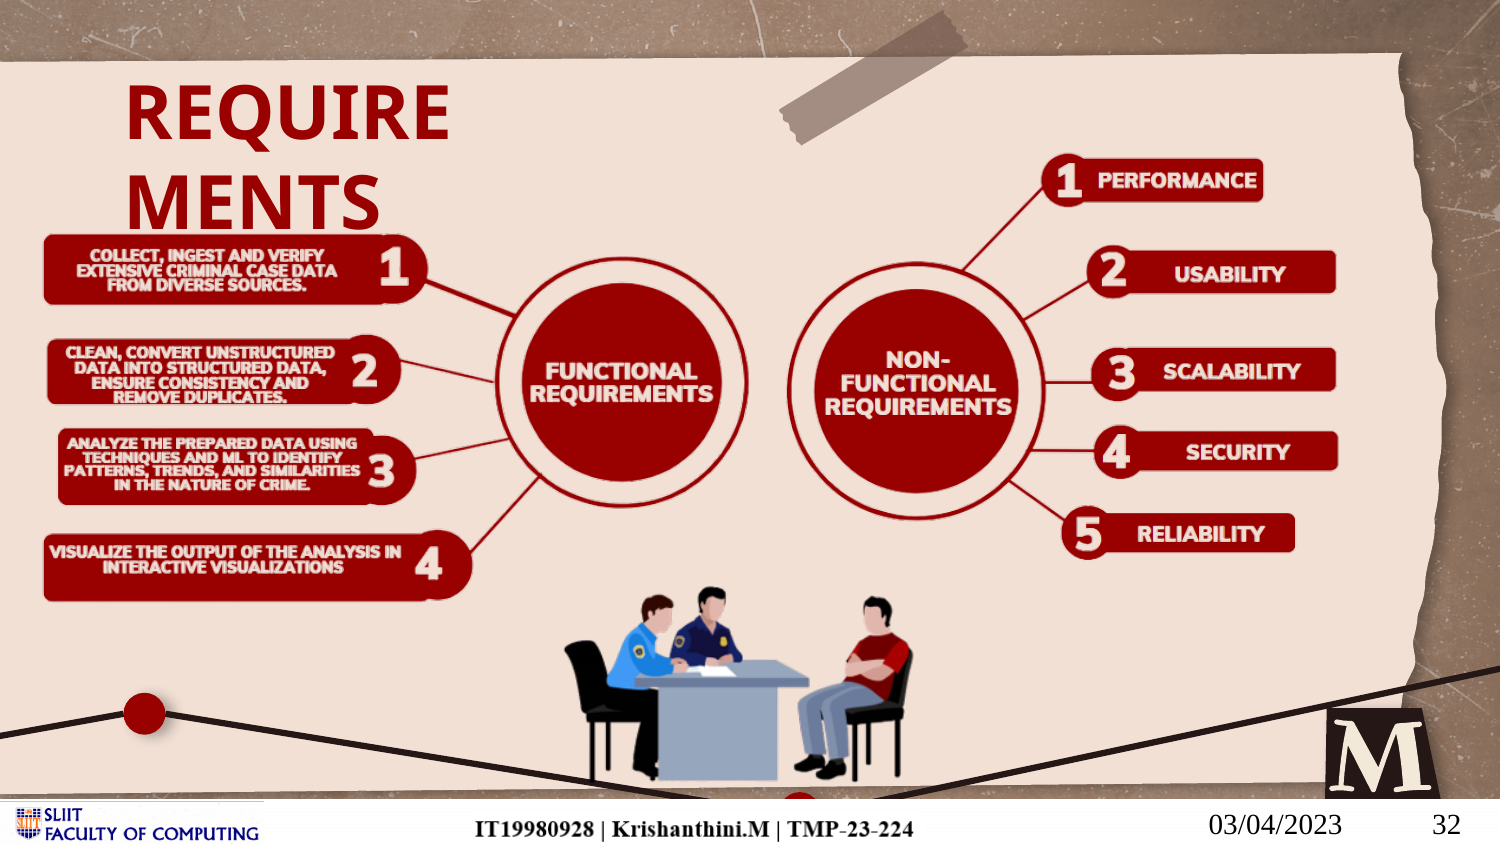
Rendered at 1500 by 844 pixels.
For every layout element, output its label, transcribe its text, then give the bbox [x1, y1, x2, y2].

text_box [944, 656, 1500, 798]
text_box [0, 656, 538, 797]
picture [0, 0, 1500, 656]
title REQUIREMENTS [108, 49, 485, 152]
picture [0, 144, 1500, 844]
text_box [779, 9, 968, 143]
